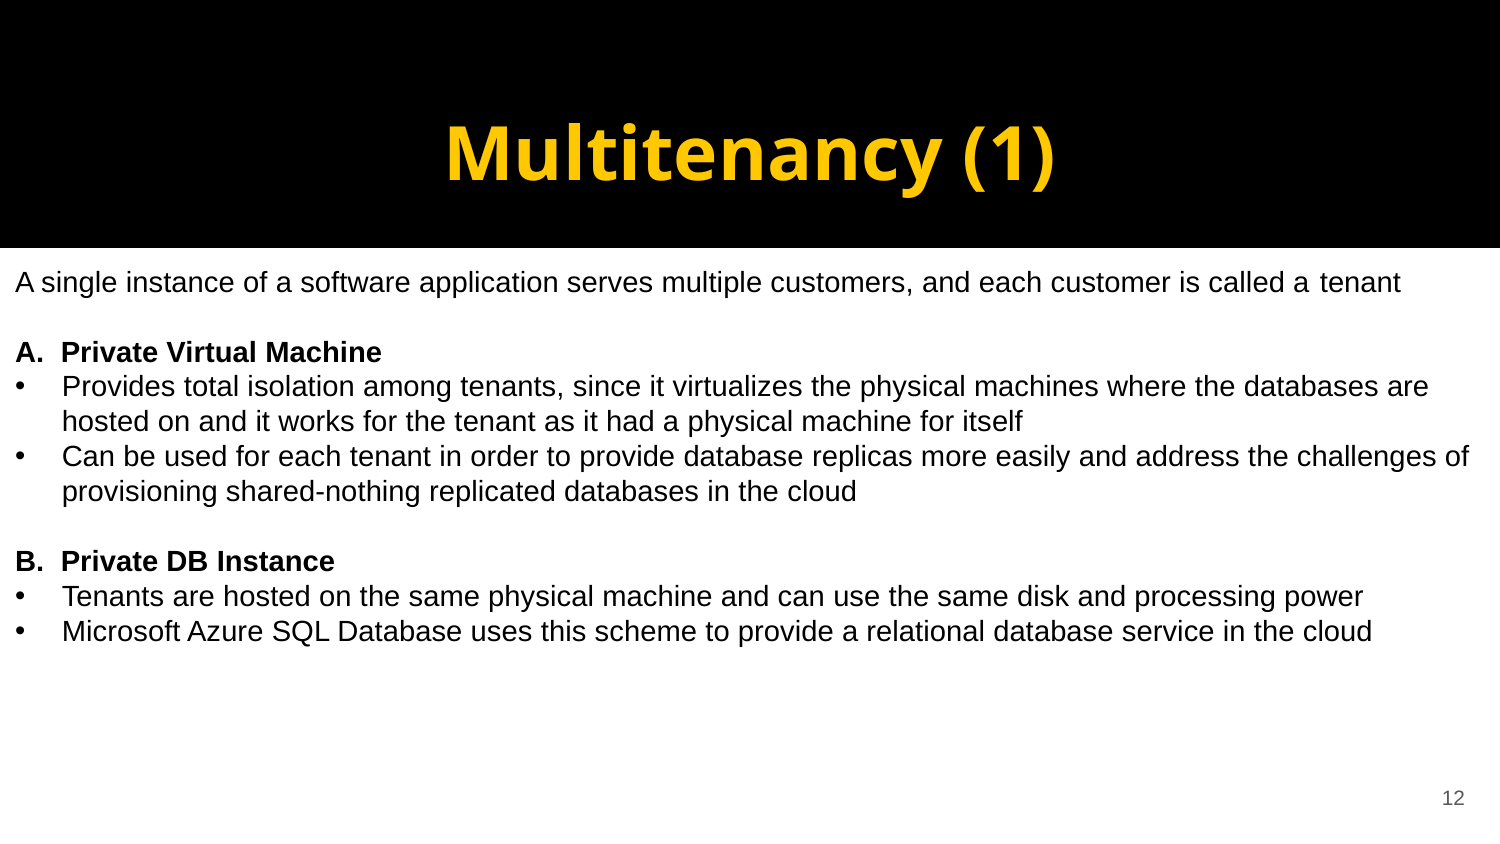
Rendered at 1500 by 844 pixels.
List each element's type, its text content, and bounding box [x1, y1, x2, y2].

text_box A single instance of a software application serves multiple customers, and each customer is called a tenant A. Private Virtual Machine Provides total isolation among tenants, since it virtualizes the physical machines where the databases are hosted on and it works for the tenant as it had a physical machine for itself Can be used for each tenant in order to provide database replicas more easily and address the challenges of provisioning shared-nothing replicated databases in the cloud B. Private DB Instance Tenants are hosted on the same physical machine and can use the same disk and processing power Microsoft Azure SQL Database uses this scheme to provide a relational database service in the cloud [0, 247, 1500, 844]
slide_number 12 [1389, 764, 1480, 830]
title Multitenancy (1) [0, 0, 1500, 247]
